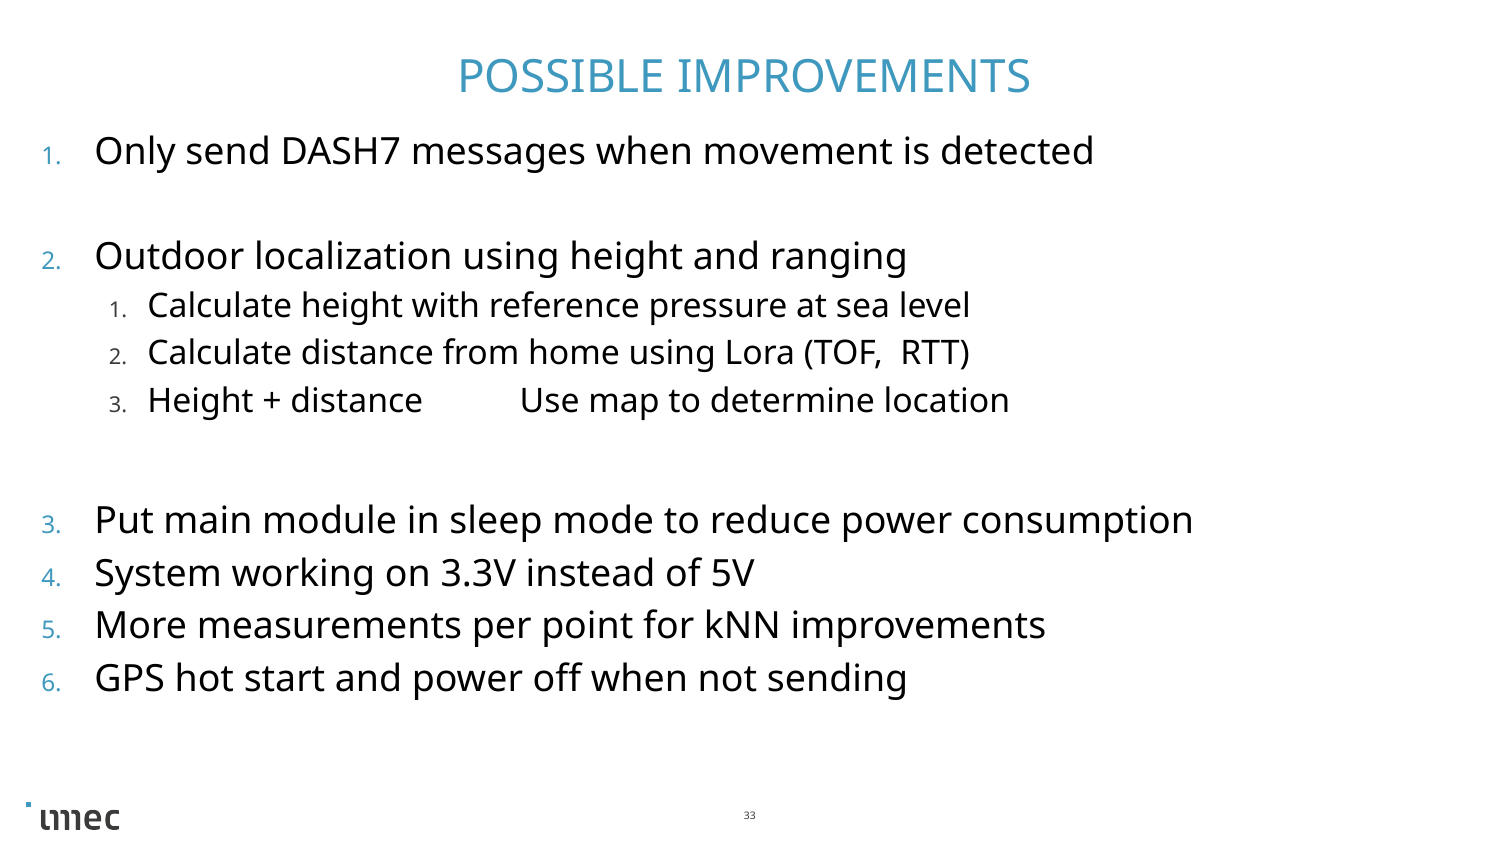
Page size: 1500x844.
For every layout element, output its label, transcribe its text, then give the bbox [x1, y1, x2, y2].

list Only send DASH7 messages when movement is detected Outdoor localization using height and ranging Calculate height with reference pressure at sea level Calculate distance from home using Lora (TOF, RTT) Height + distance Use map to determine location Put main module in sleep mode to reduce power consumption System working on 3.3V instead of 5V More measurements per point for kNN improvements GPS hot start and power off when not sending [26, 175, 1463, 756]
picture [26, 802, 119, 830]
slide_number 33 [679, 802, 821, 831]
title Possible improvements [26, 38, 1463, 110]
